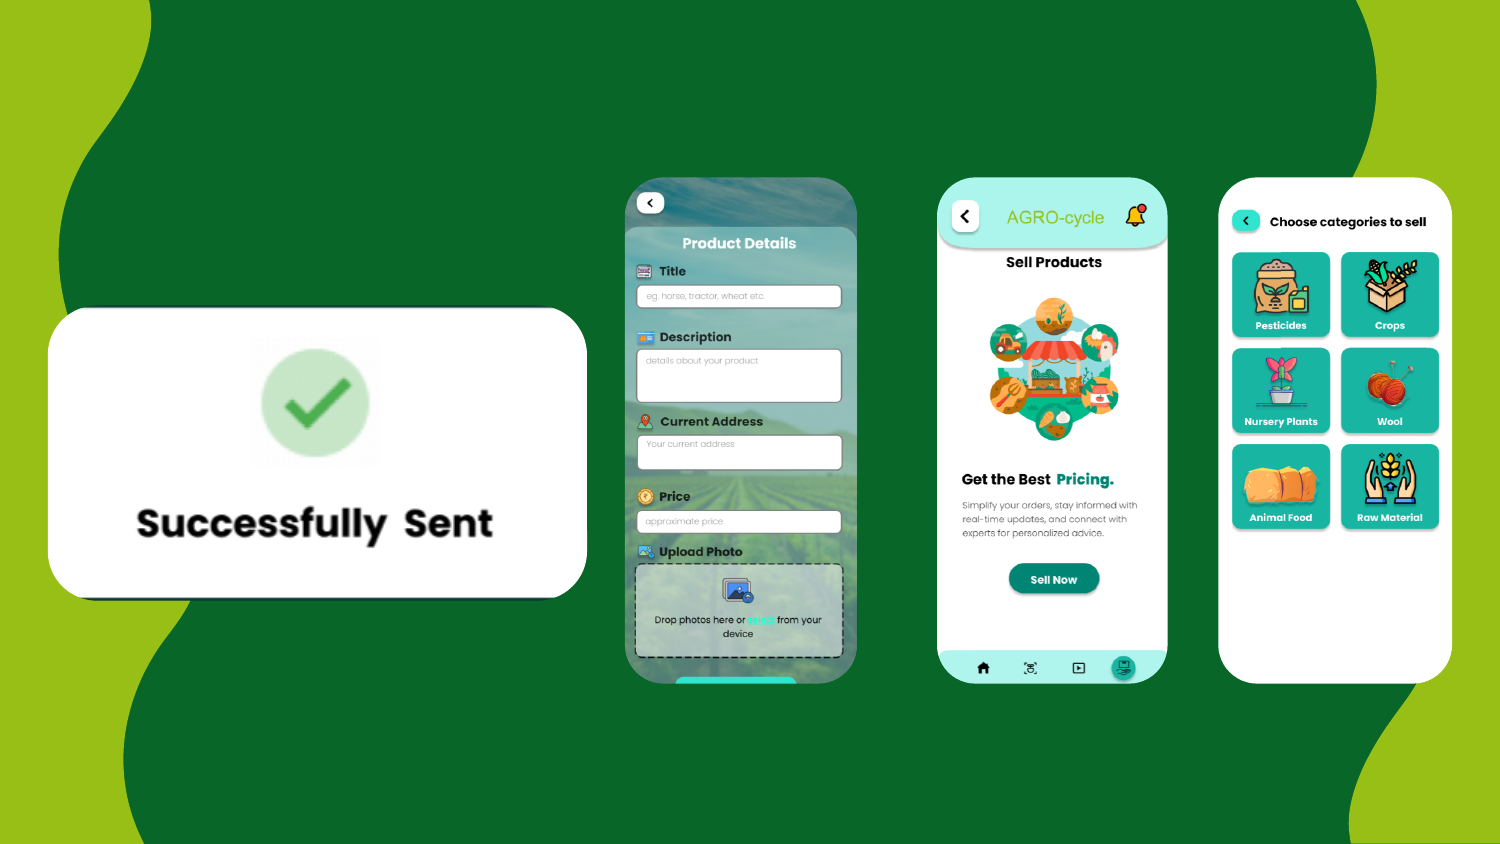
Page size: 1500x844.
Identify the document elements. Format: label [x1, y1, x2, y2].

picture [47, 305, 588, 601]
picture [936, 177, 1168, 684]
picture [624, 177, 858, 684]
picture [1218, 177, 1453, 684]
